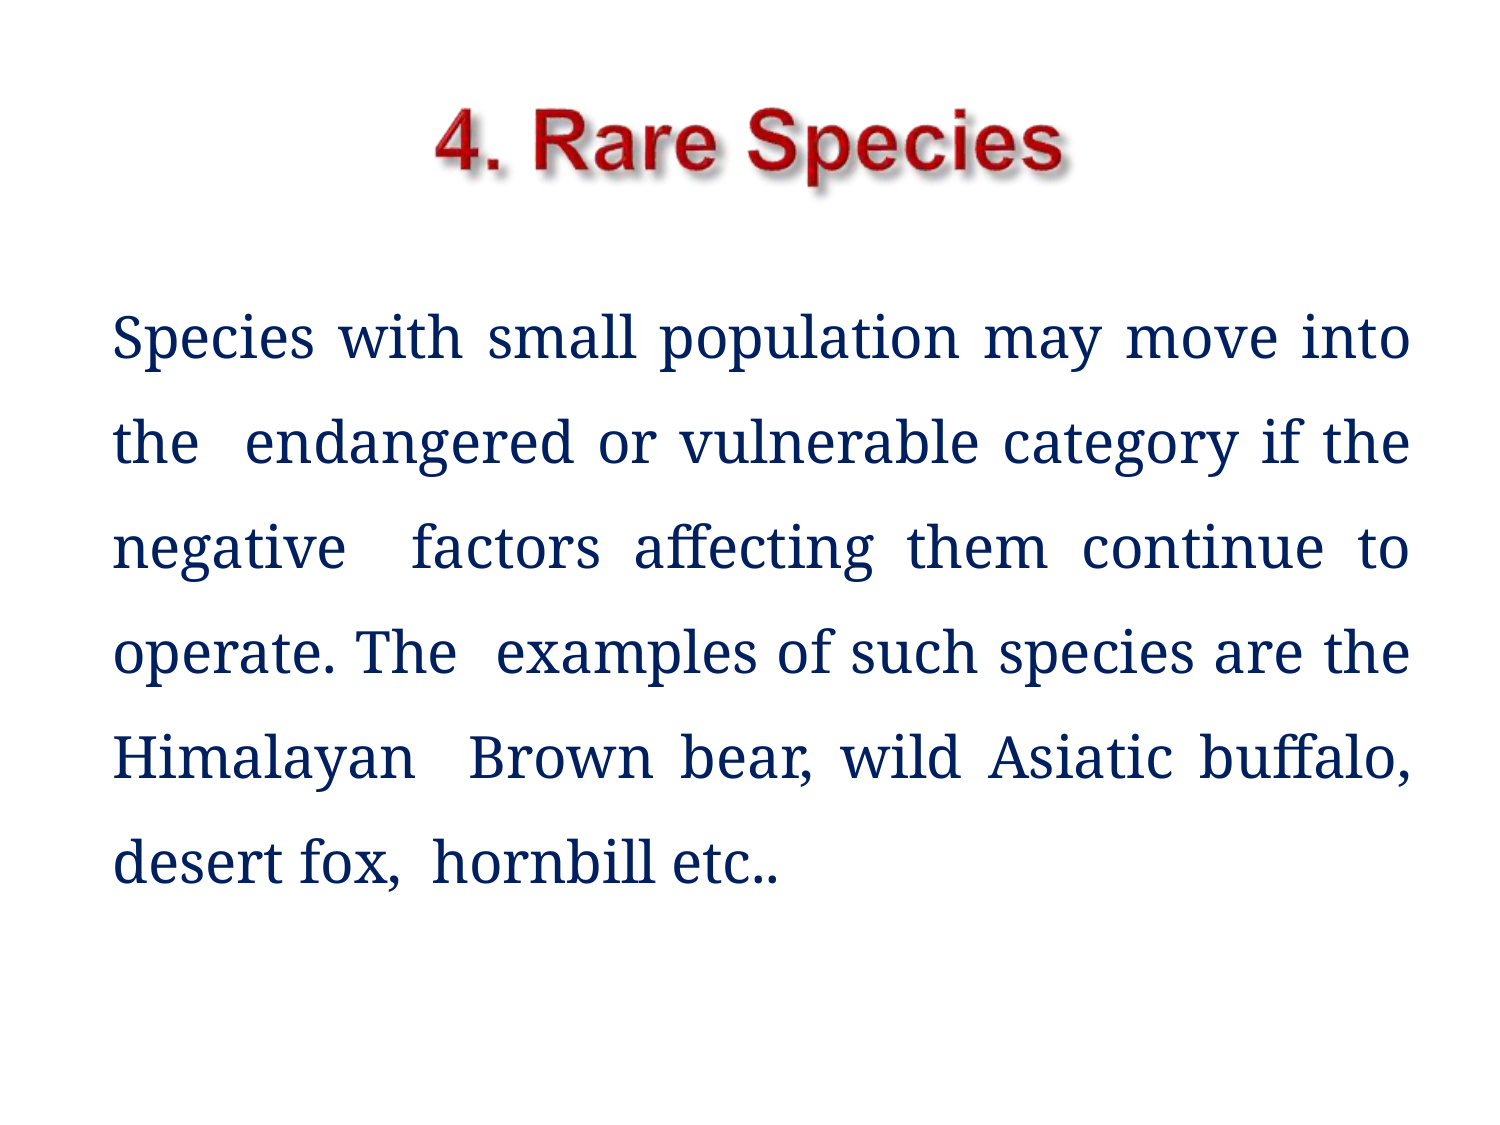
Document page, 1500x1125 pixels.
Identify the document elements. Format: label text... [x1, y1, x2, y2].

text_box [430, 102, 1083, 209]
text_box Species with small population may move into the endangered or vulnerable category if the negative factors affecting them continue to operate. The examples of such species are the Himalayan Brown bear, wild Asiatic buffalo, desert fox, hornbill etc.. [110, 263, 1413, 896]
